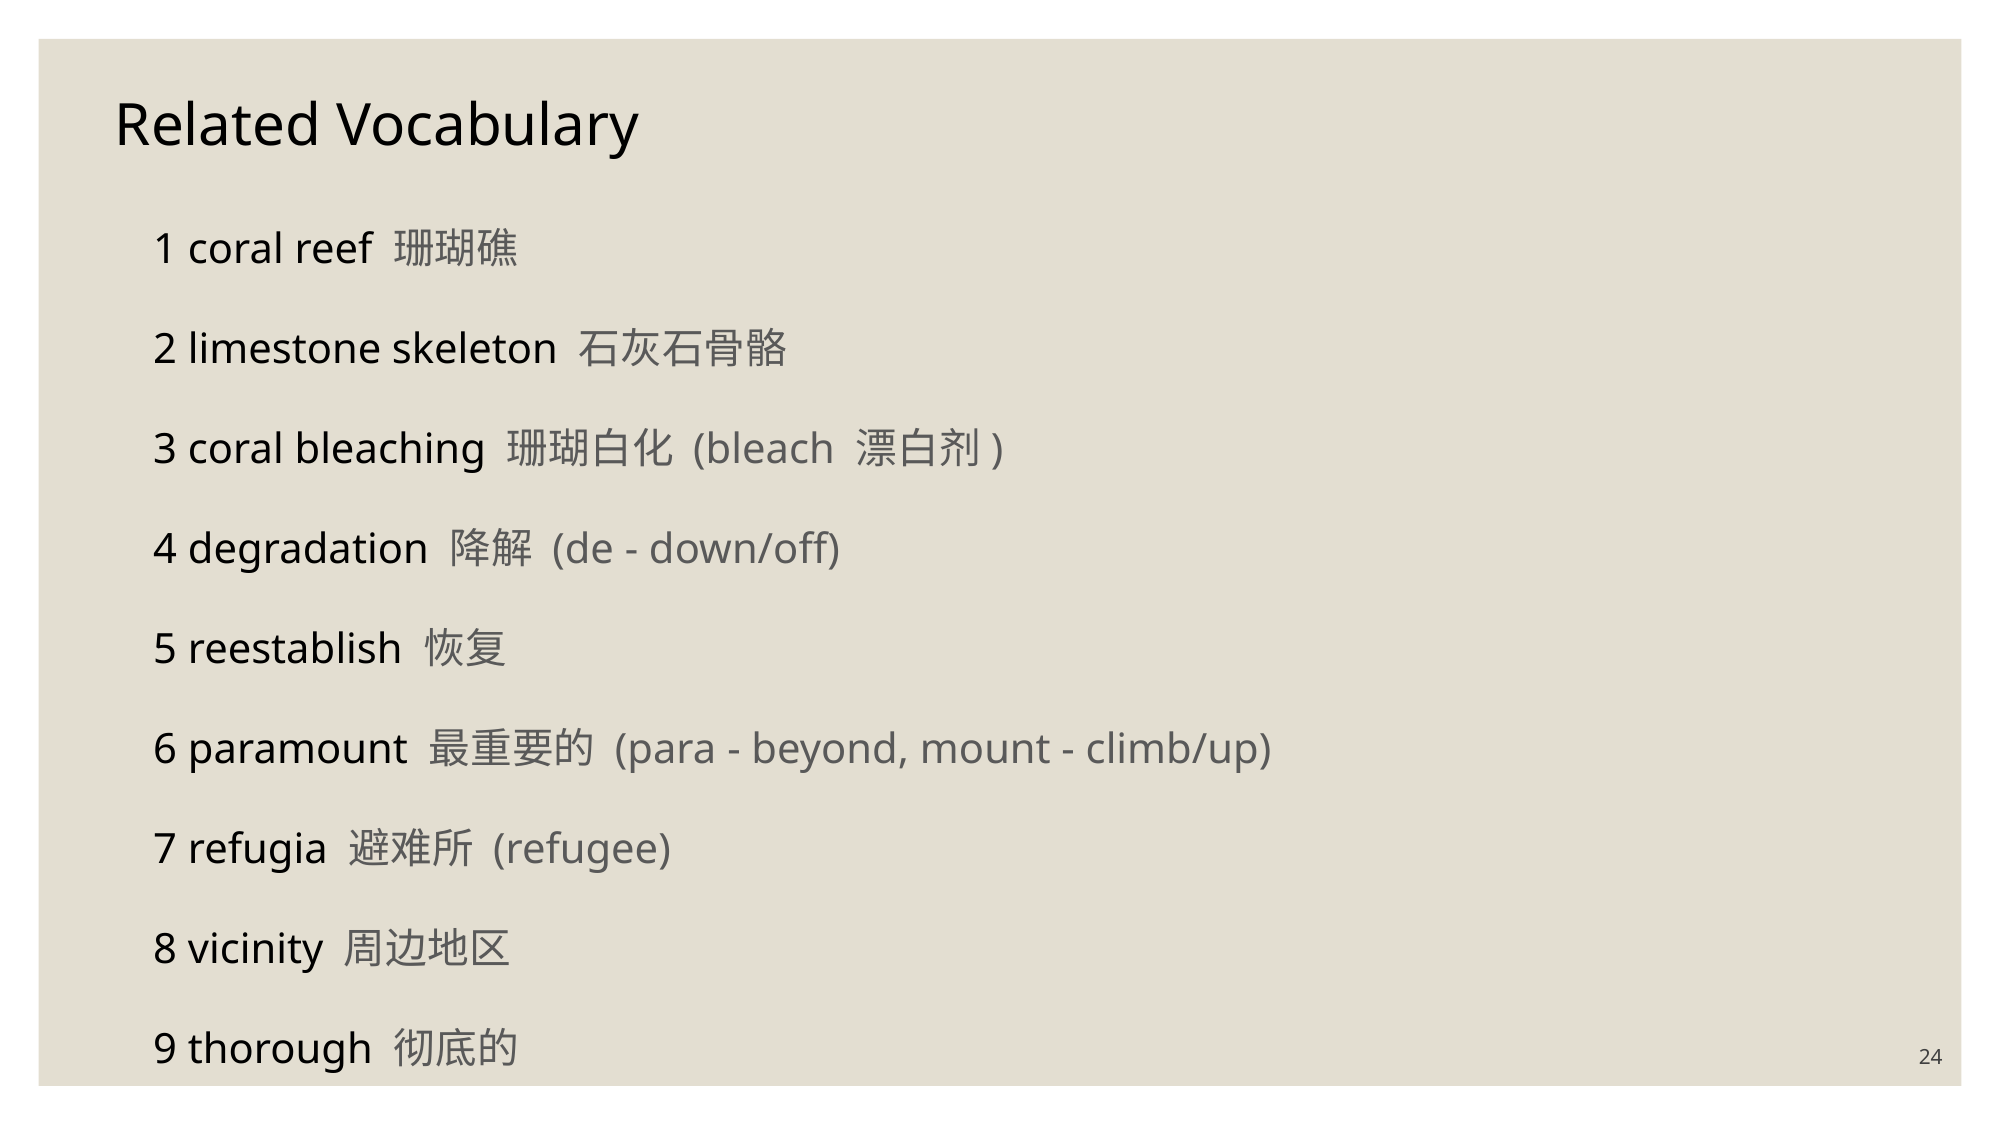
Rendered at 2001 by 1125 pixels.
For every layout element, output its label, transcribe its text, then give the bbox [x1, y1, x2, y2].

text_box Related Vocabulary [100, 80, 655, 165]
text_box 1 coral reef 珊瑚礁 2 limestone skeleton 石灰石骨骼 3 coral bleaching 珊瑚白化 (bleach 漂白剂) 4 degradation 降解 (de - down/off) 5 reestablish 恢复 6 paramount 最重要的 (para - beyond, mount - climb/up) 7 refugia 避难所 (refugee) 8 vicinity 周边地区 9 thorough 彻底的 [138, 214, 1287, 1080]
slide_number 24 [1717, 1034, 1958, 1080]
